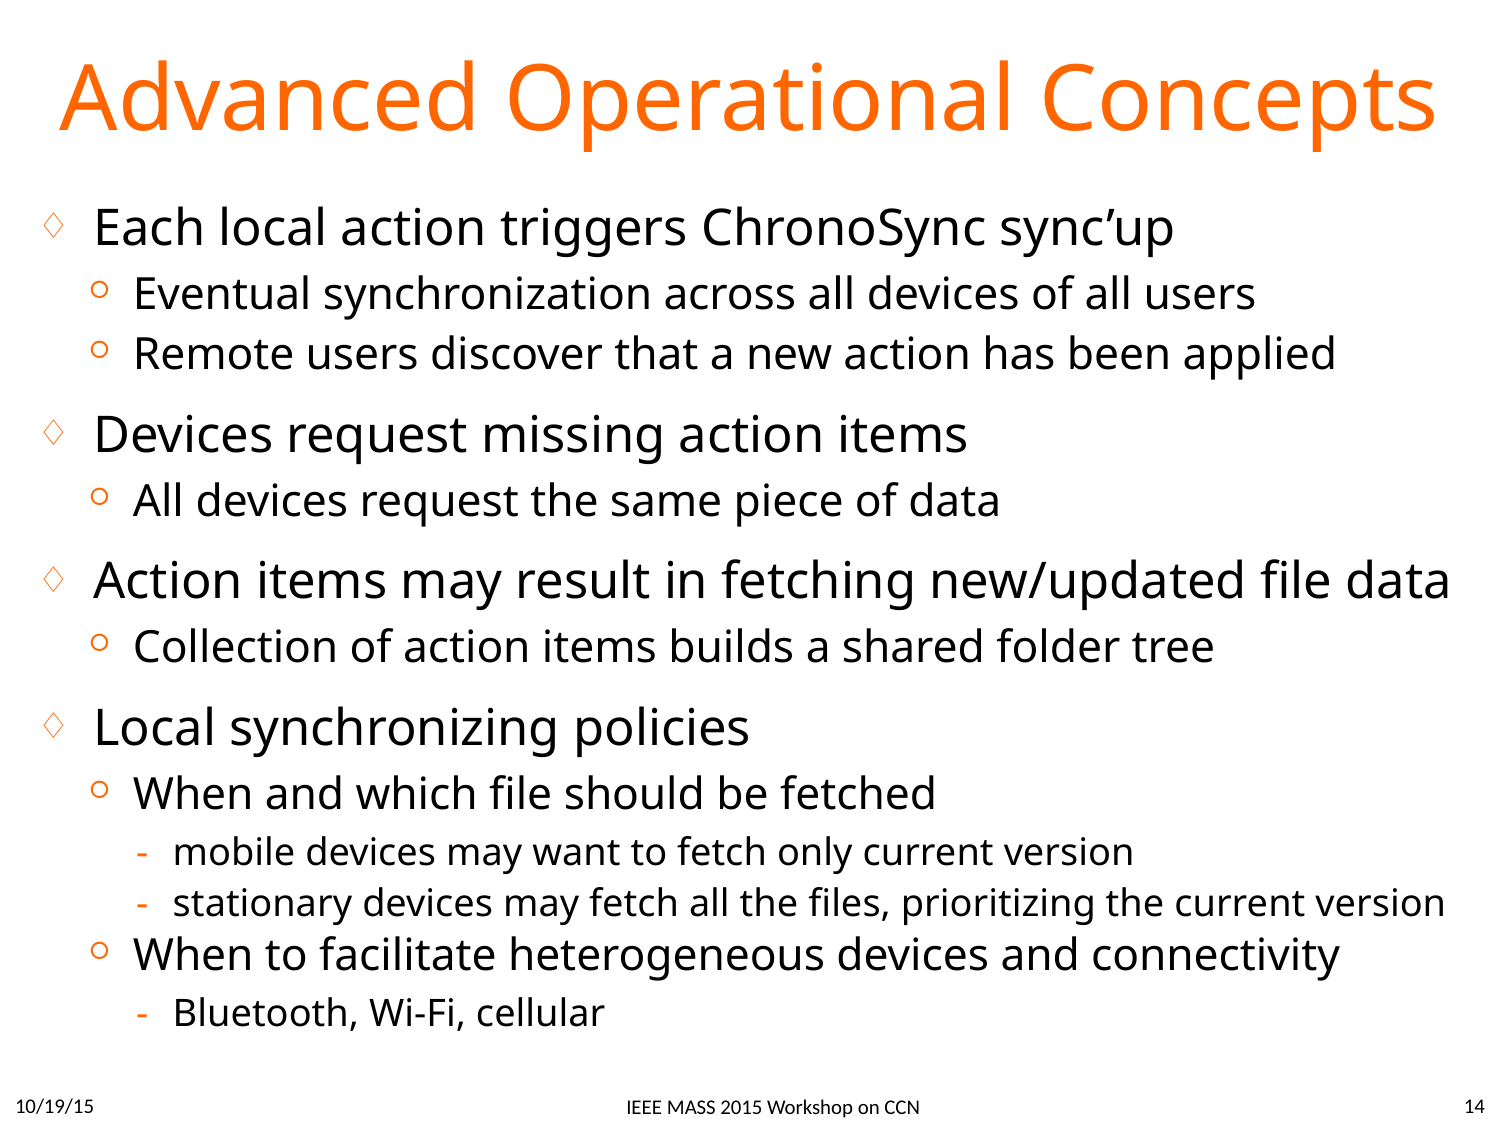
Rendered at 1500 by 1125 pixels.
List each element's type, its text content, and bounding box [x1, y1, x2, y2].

title Advanced Operational Concepts [0, 0, 1500, 188]
slide_number 14 [1422, 1085, 1500, 1125]
footer IEEE MASS 2015 Workshop on CCN [123, 1086, 1423, 1125]
list Each local action triggers ChronoSync sync’up Eventual synchronization across all devices of all users Remote users discover that a new action has been applied Devices request missing action items All devices request the same piece of data Action items may result in fetching new/updated file data Collection of action items builds a shared folder tree Local synchronizing policies When and which file should be fetched mobile devices may want to fetch only current version stationary devices may fetch all the files, prioritizing the current version When to facilitate heterogeneous devices and connectivity Bluetooth, Wi-Fi, cellular [22, 187, 1481, 1086]
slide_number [0, 1085, 124, 1125]
